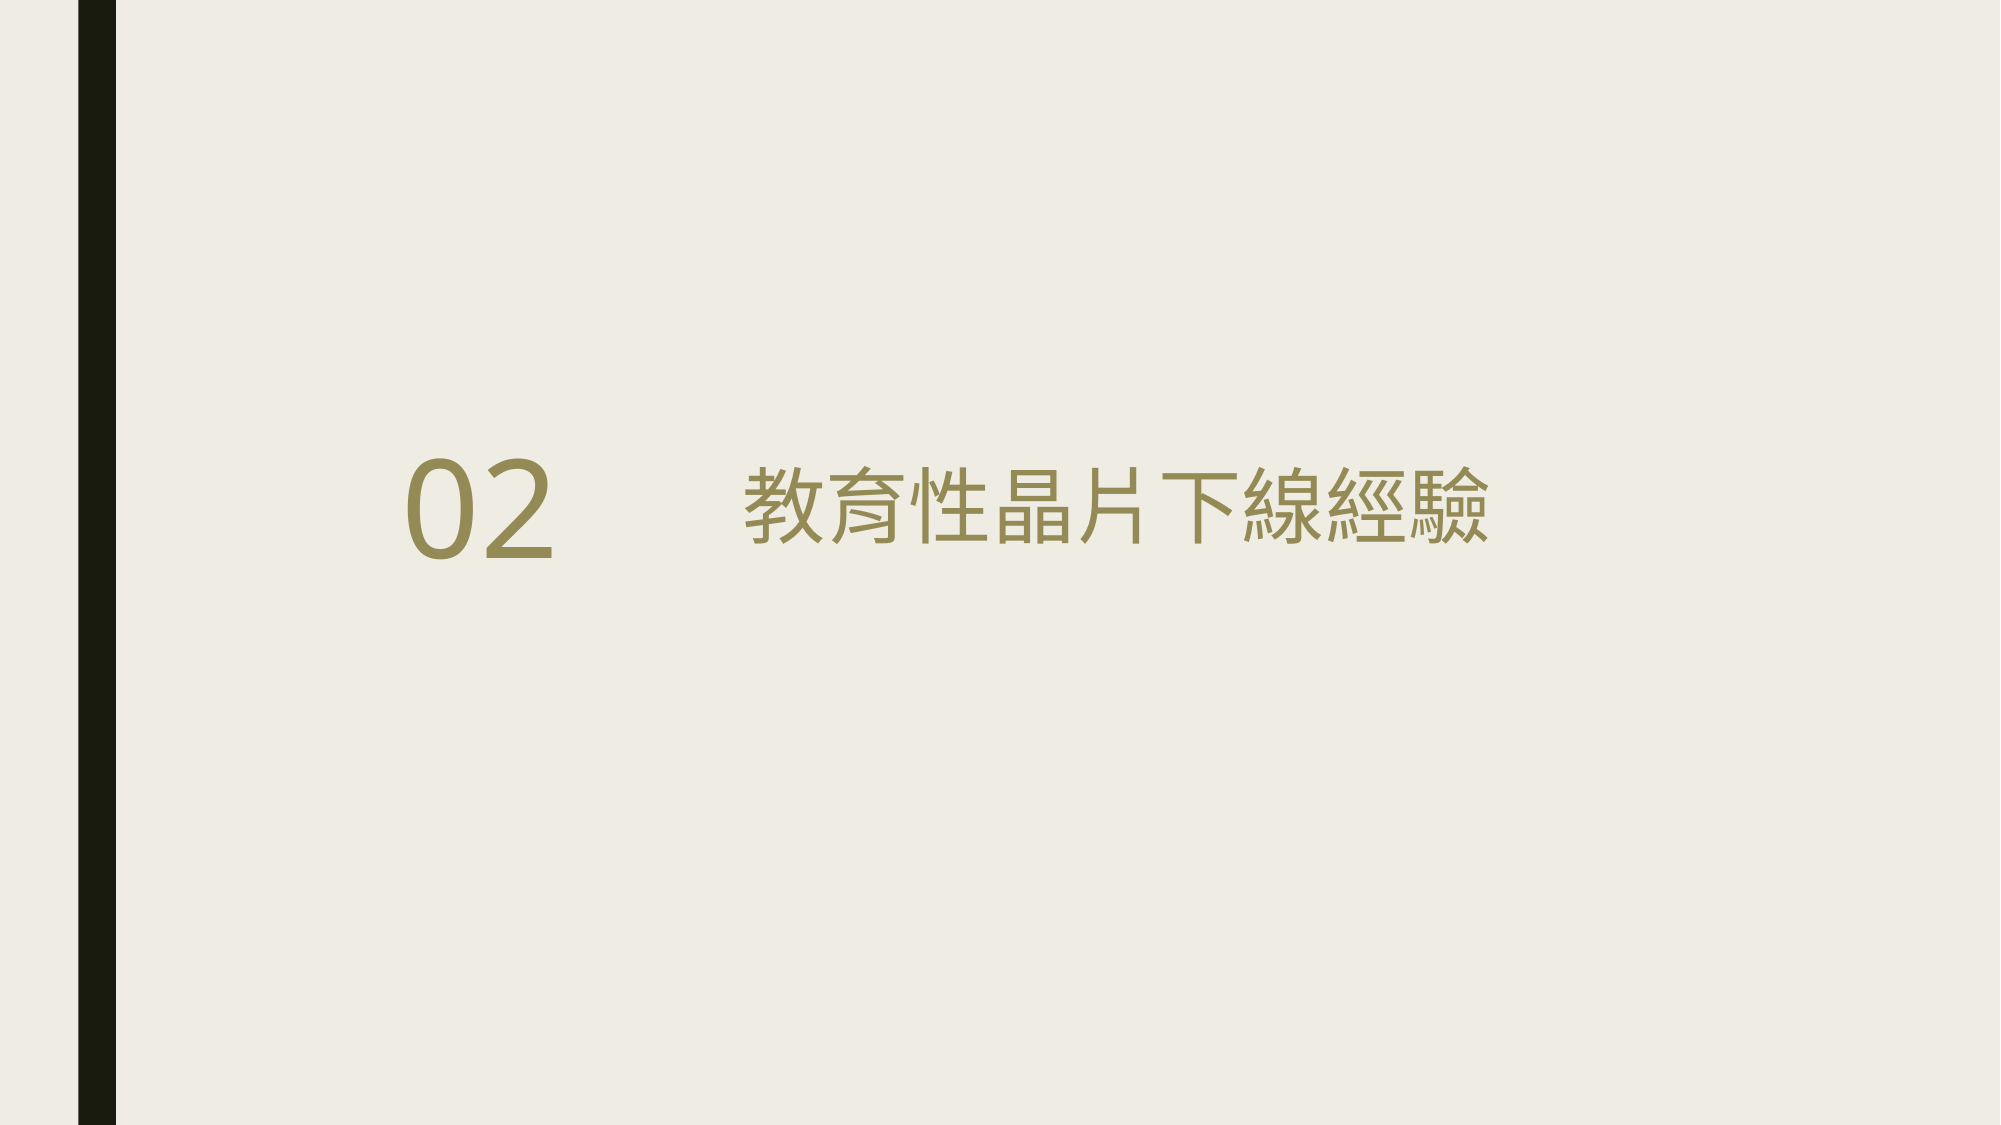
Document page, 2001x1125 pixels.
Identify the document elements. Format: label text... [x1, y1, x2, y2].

text_box 教育性晶片下線經驗 [613, 446, 1769, 562]
text_box 02 [348, 414, 613, 594]
